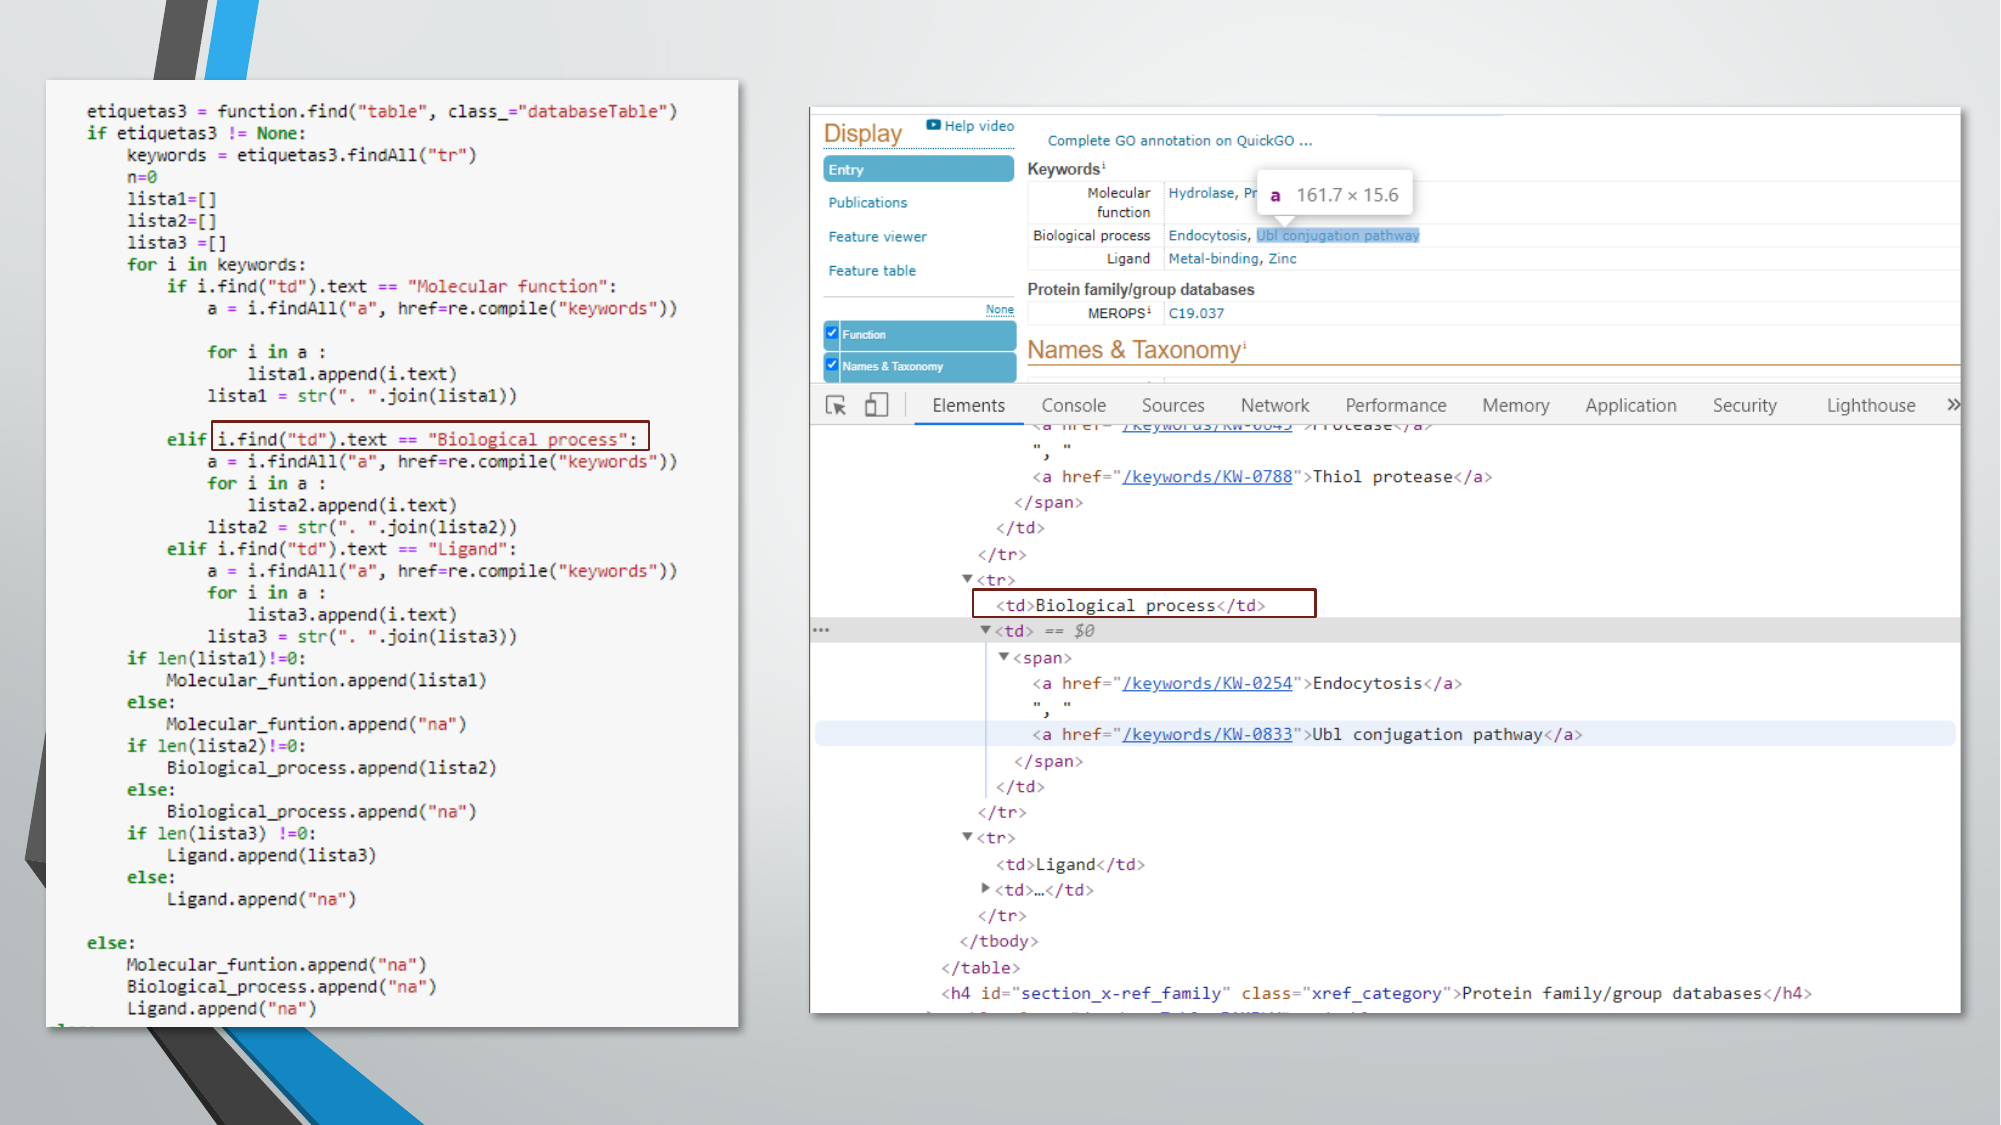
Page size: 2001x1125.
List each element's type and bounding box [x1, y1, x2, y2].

picture [45, 80, 739, 1028]
picture [804, 107, 1962, 1014]
